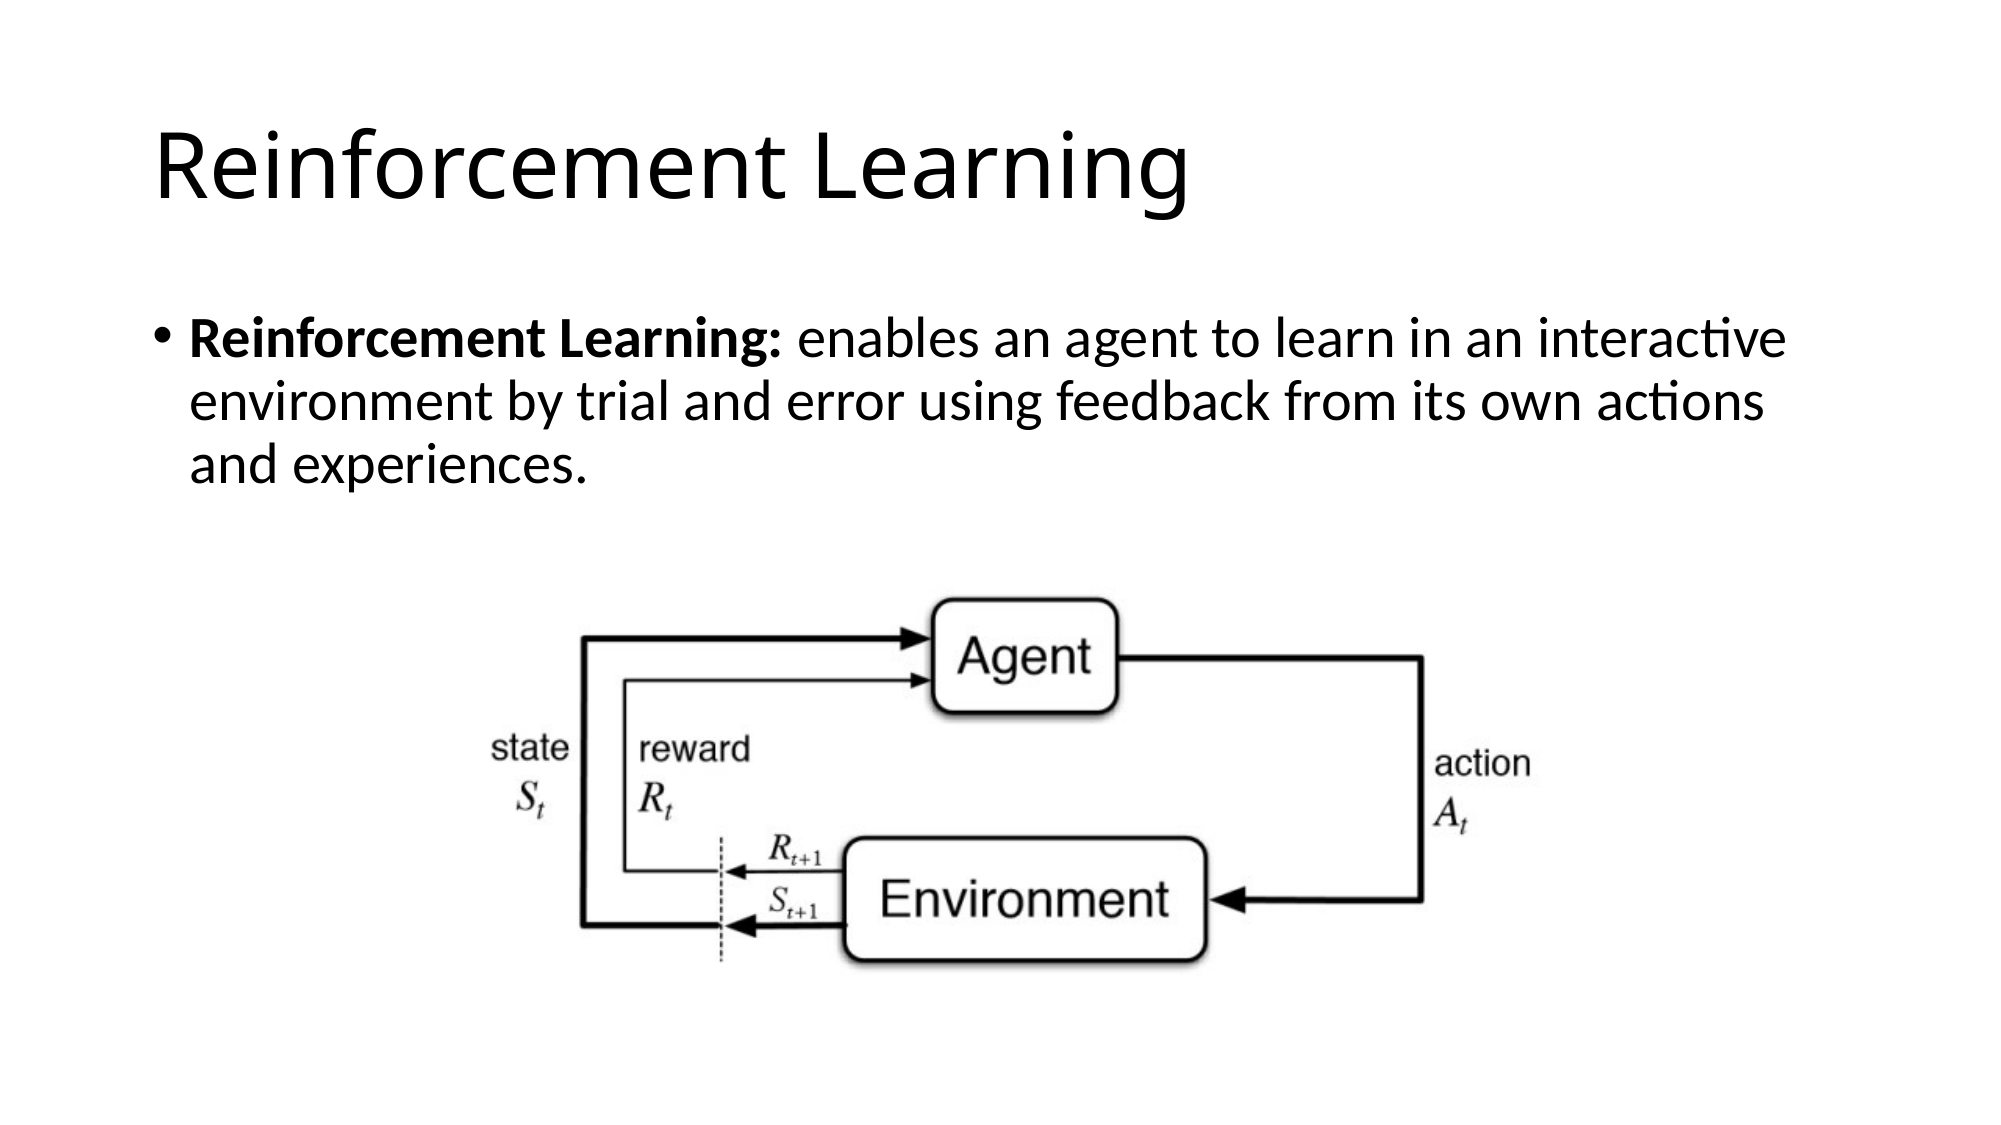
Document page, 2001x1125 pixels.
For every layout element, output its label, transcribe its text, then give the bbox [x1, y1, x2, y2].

title Reinforcement Learning [137, 59, 1863, 278]
picture [453, 562, 1547, 985]
list Reinforcement Learning: enables an agent to learn in an interactive environment by trial and error using feedback from its own actions and experiences. [137, 299, 1863, 1014]
